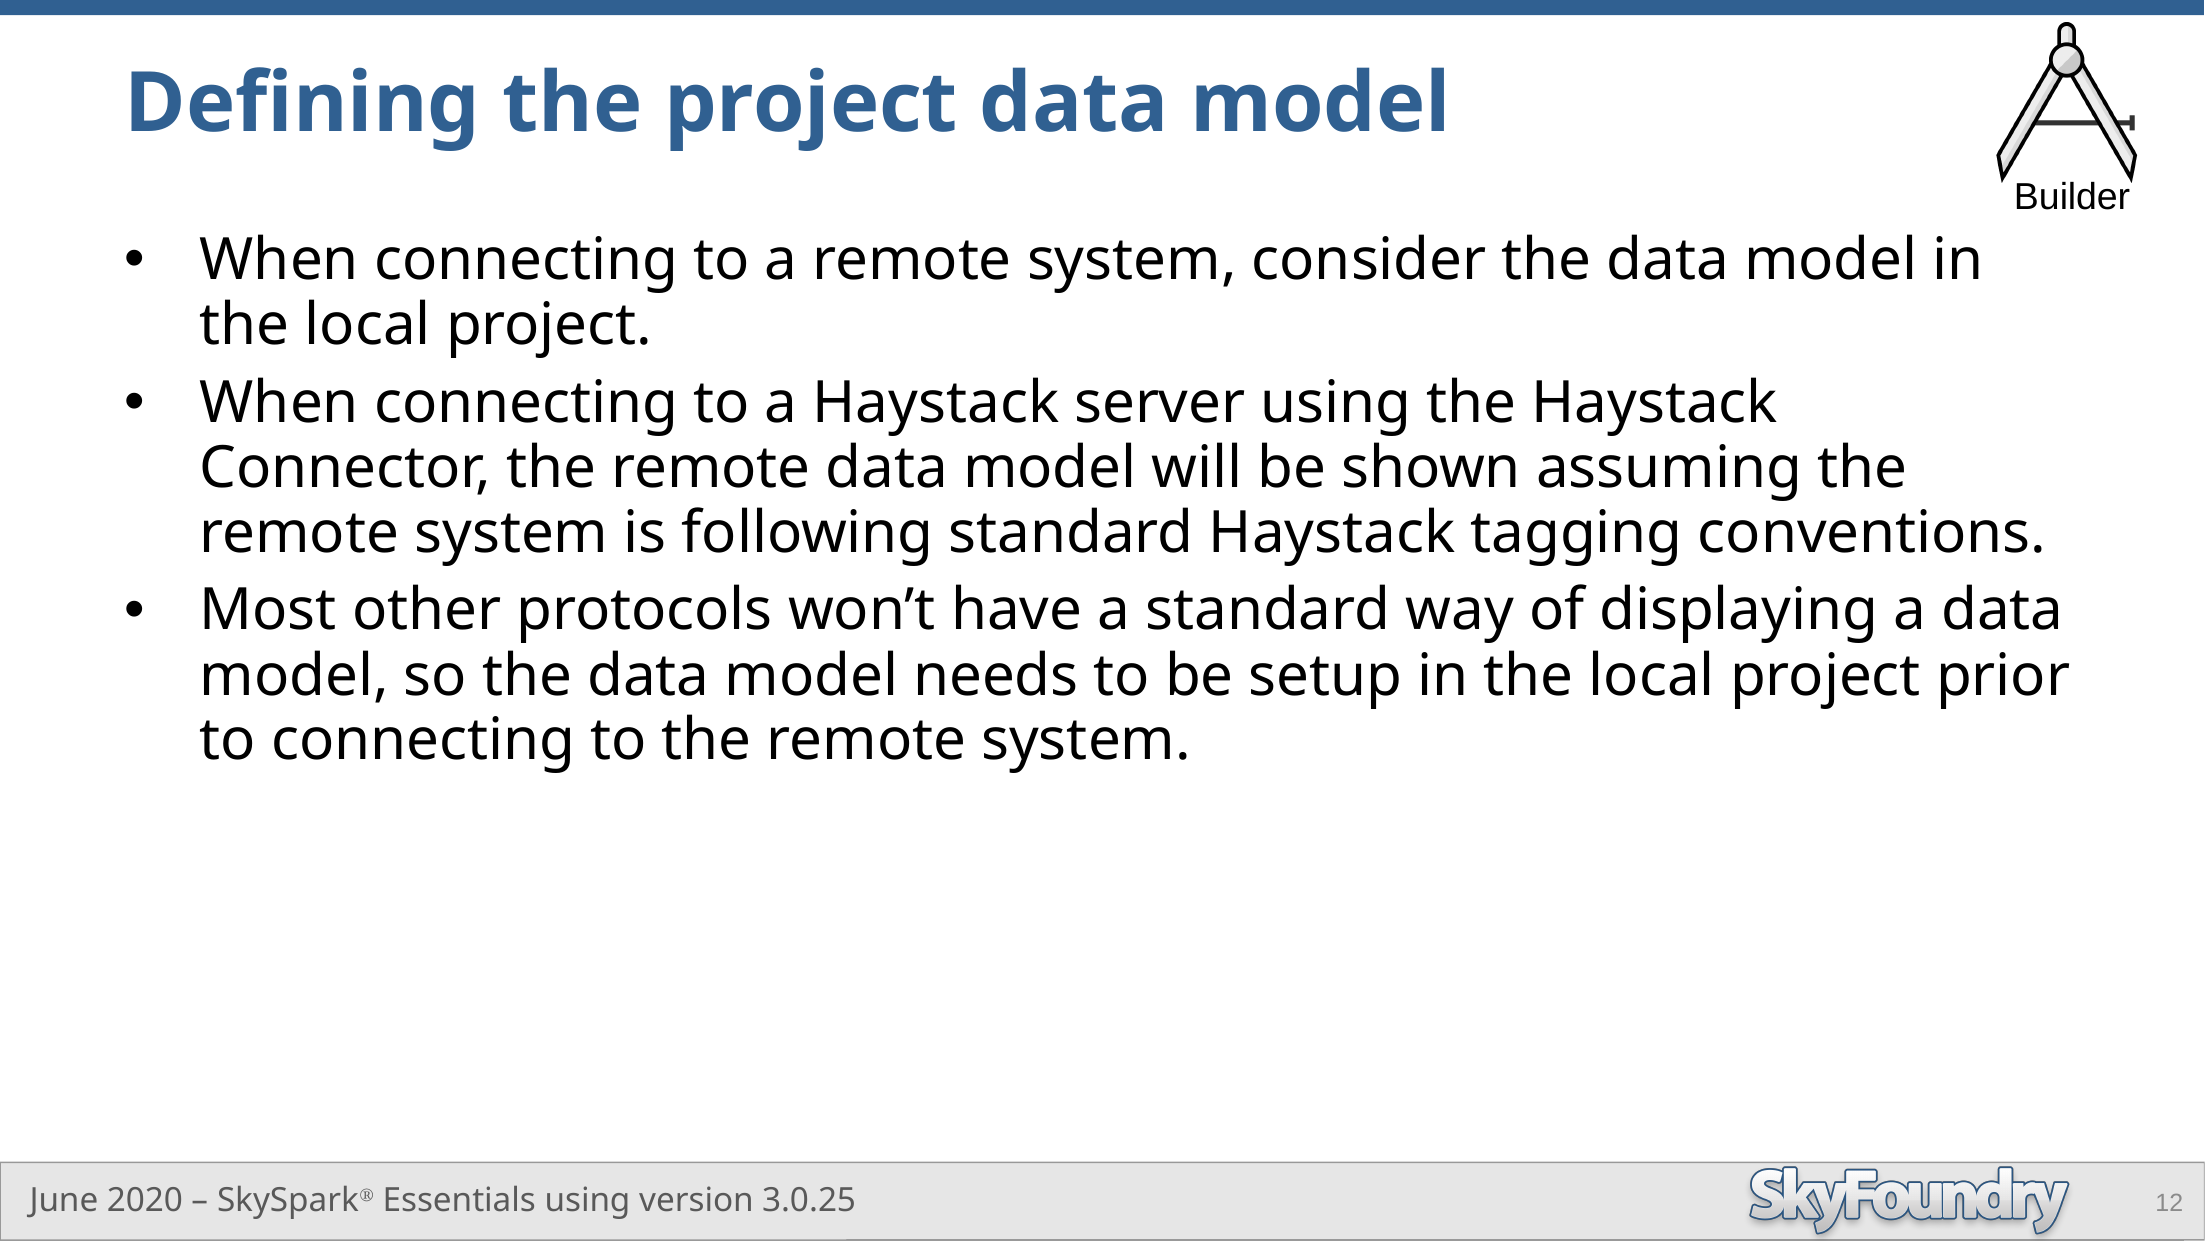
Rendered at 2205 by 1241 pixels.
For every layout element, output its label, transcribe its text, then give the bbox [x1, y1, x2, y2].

title Defining the project data model [110, 49, 1981, 158]
picture [1739, 1236, 2076, 1241]
picture [1739, 1145, 2076, 1170]
slide_number 12 [1702, 1170, 2199, 1236]
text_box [1986, 22, 2147, 227]
list When connecting to a remote system, consider the data model in the local project. When connecting to a Haystack server using the Haystack Connector, the remote data model will be shown assuming the remote system is following standard Haystack tagging conventions. Most other protocols won’t have a standard way of displaying a data model, so the data model needs to be setup in the local project prior to connecting to the remote system. [110, 220, 2094, 1109]
